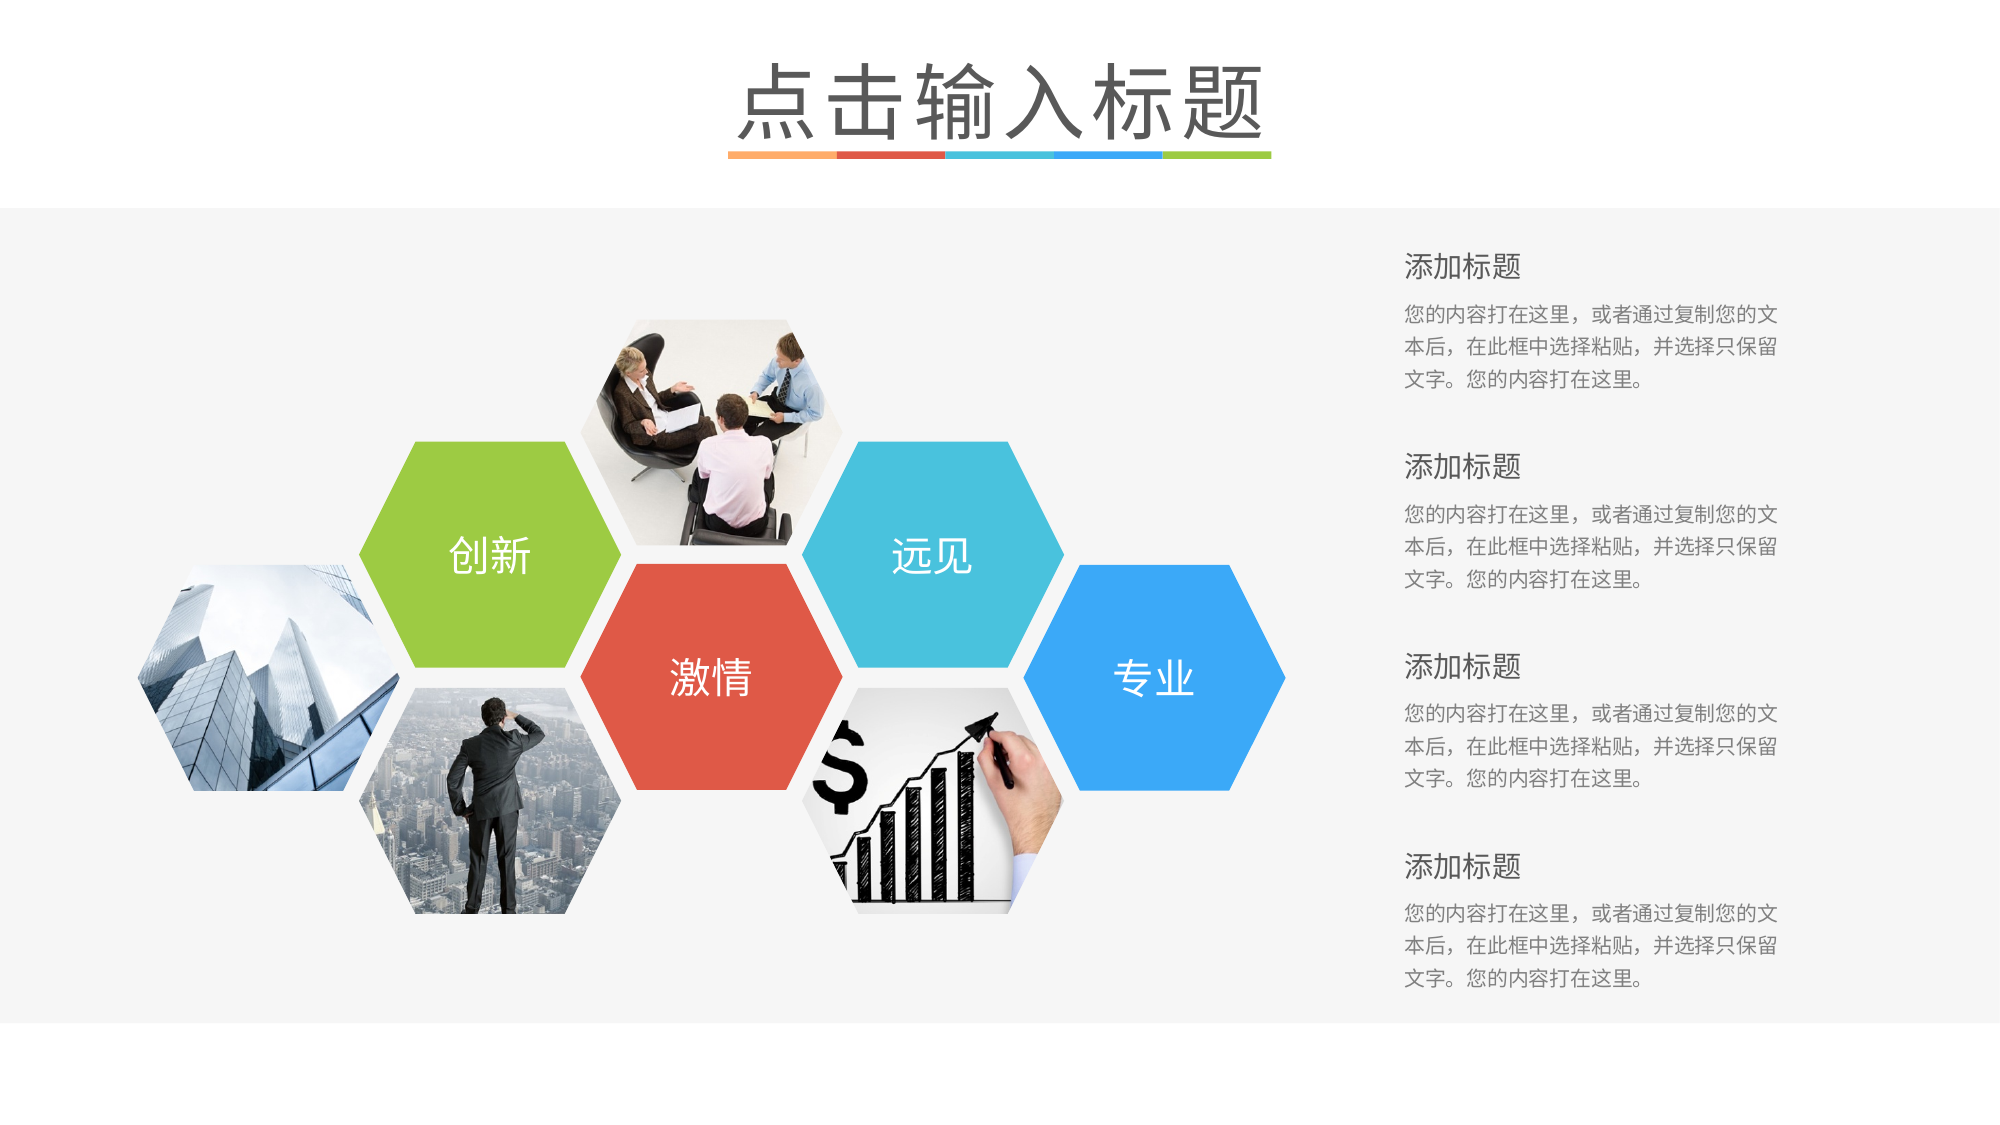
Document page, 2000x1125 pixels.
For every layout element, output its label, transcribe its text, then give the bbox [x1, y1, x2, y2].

text_box 点击输入标题 [719, 42, 1280, 158]
text_box 添加标题 [1389, 630, 1555, 684]
text_box 激情 [578, 561, 845, 792]
text_box 您的内容打在这里，或者通过复制您的文本后，在此框中选择粘贴，并选择只保留文字。您的内容打在这里。 [1389, 286, 1809, 399]
text_box [578, 317, 845, 548]
text_box 您的内容打在这里，或者通过复制您的文本后，在此框中选择粘贴，并选择只保留文字。您的内容打在这里。 [1389, 486, 1809, 599]
text_box 您的内容打在这里，或者通过复制您的文本后，在此框中选择粘贴，并选择只保留文字。您的内容打在这里。 [1389, 686, 1809, 799]
text_box 您的内容打在这里，或者通过复制您的文本后，在此框中选择粘贴，并选择只保留文字。您的内容打在这里。 [1389, 885, 1809, 998]
text_box [135, 562, 402, 793]
text_box [357, 685, 624, 916]
text_box 添加标题 [1389, 830, 1555, 883]
text_box 远见 [800, 439, 1067, 670]
text_box 创新 [357, 439, 624, 670]
text_box 添加标题 [1389, 231, 1555, 284]
text_box [800, 685, 1067, 916]
text_box 添加标题 [1389, 430, 1555, 484]
text_box 专业 [1021, 562, 1288, 793]
